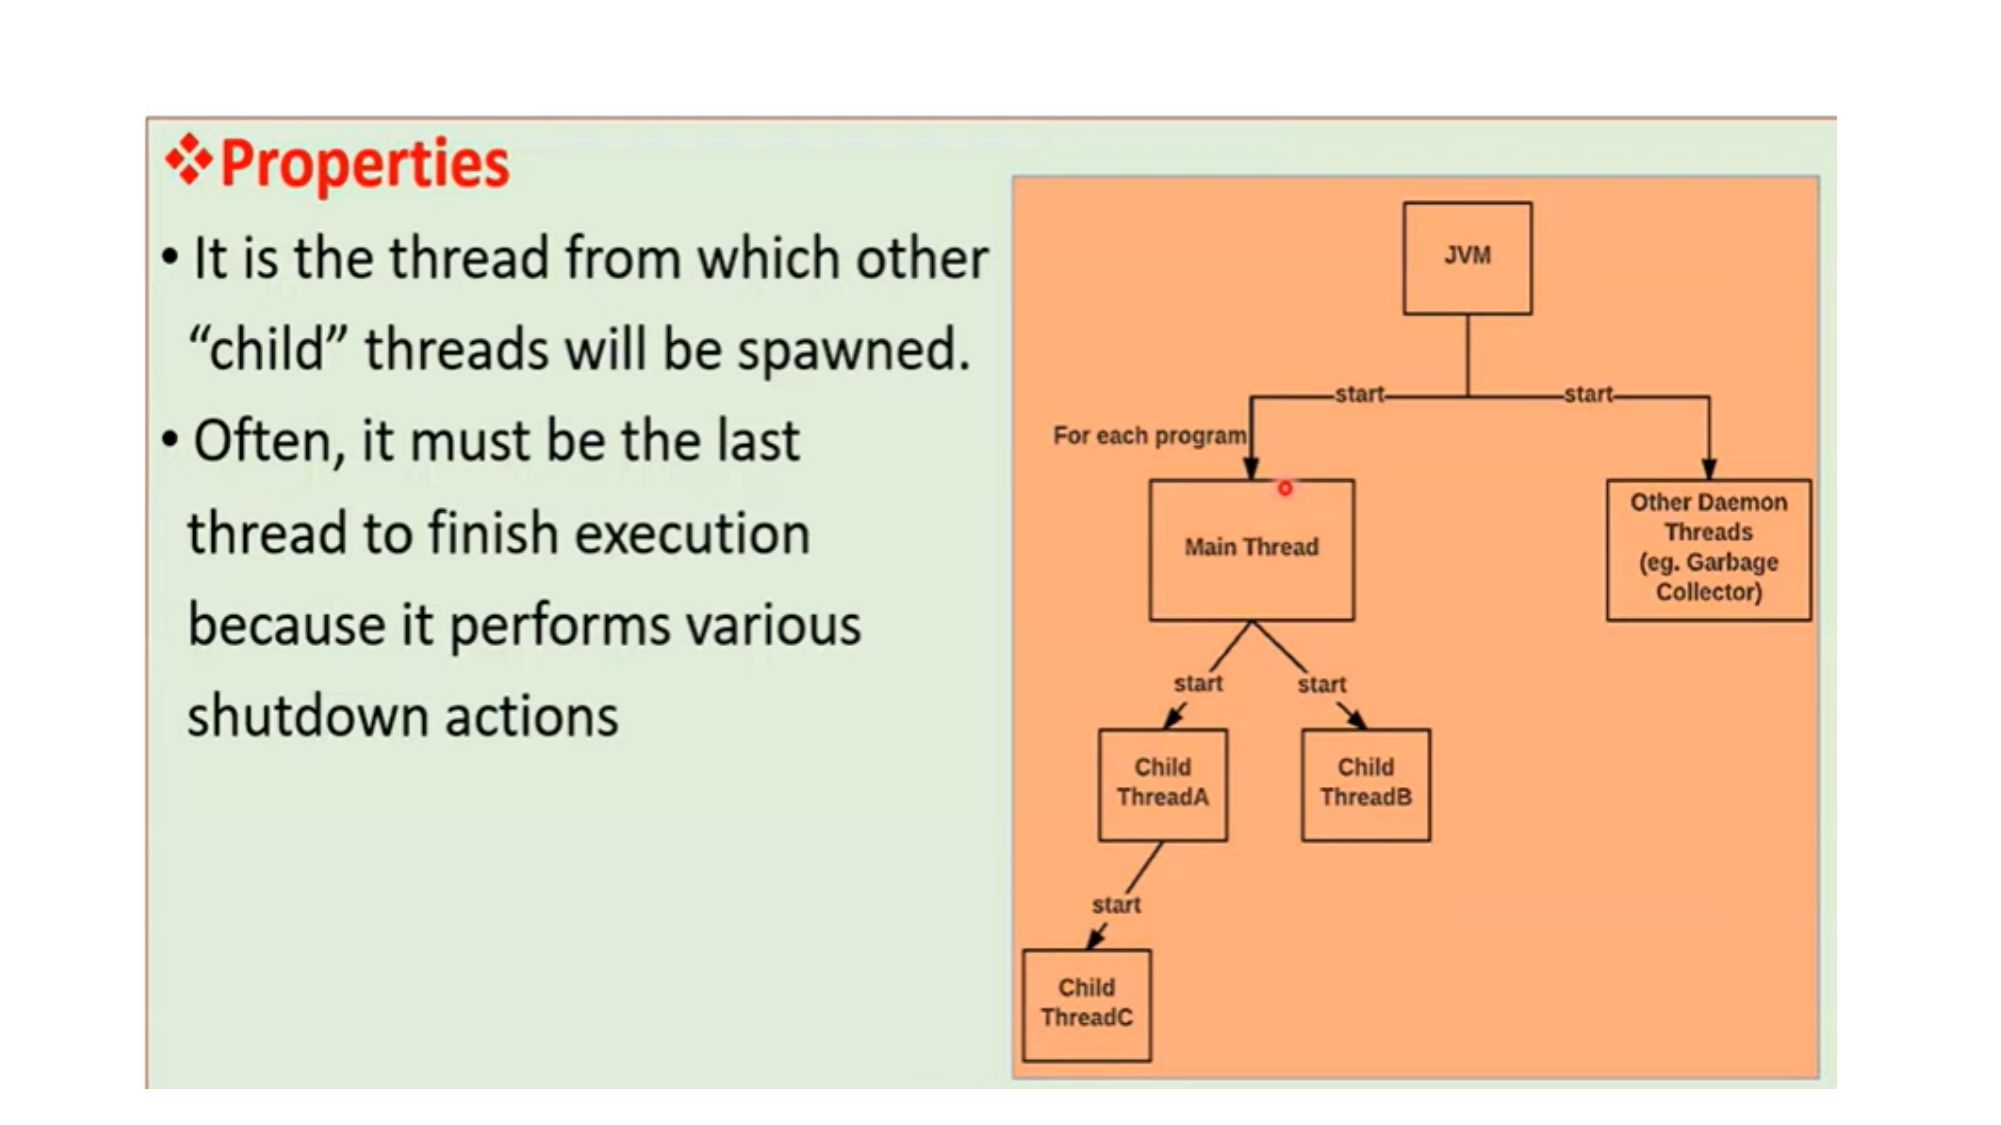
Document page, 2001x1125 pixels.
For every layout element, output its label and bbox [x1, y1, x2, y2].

picture [144, 104, 1838, 1089]
